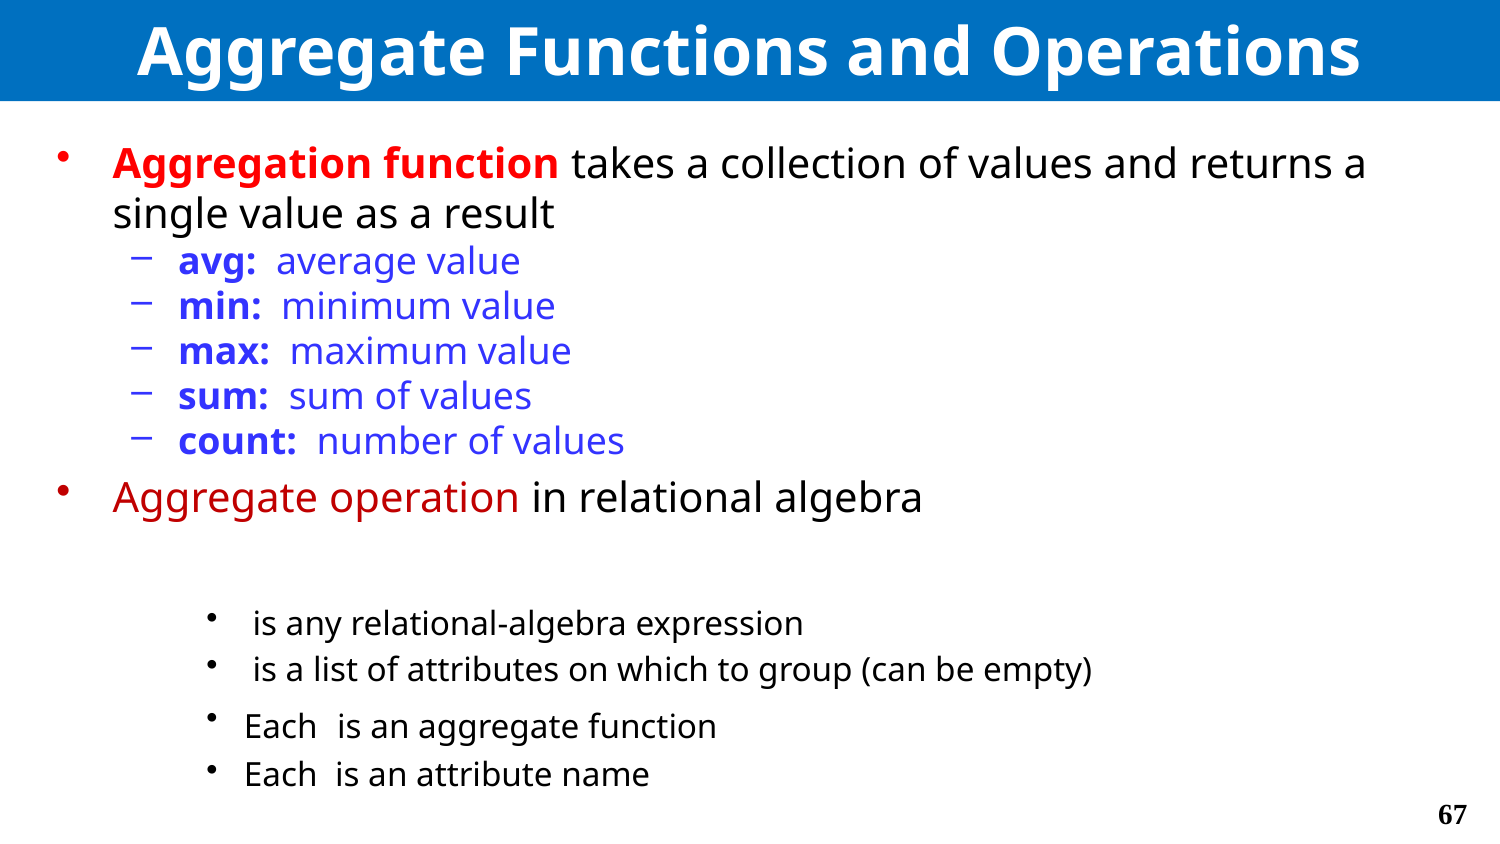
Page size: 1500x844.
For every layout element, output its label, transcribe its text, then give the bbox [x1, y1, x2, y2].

title Aggregate Functions and Operations [0, 0, 1500, 102]
